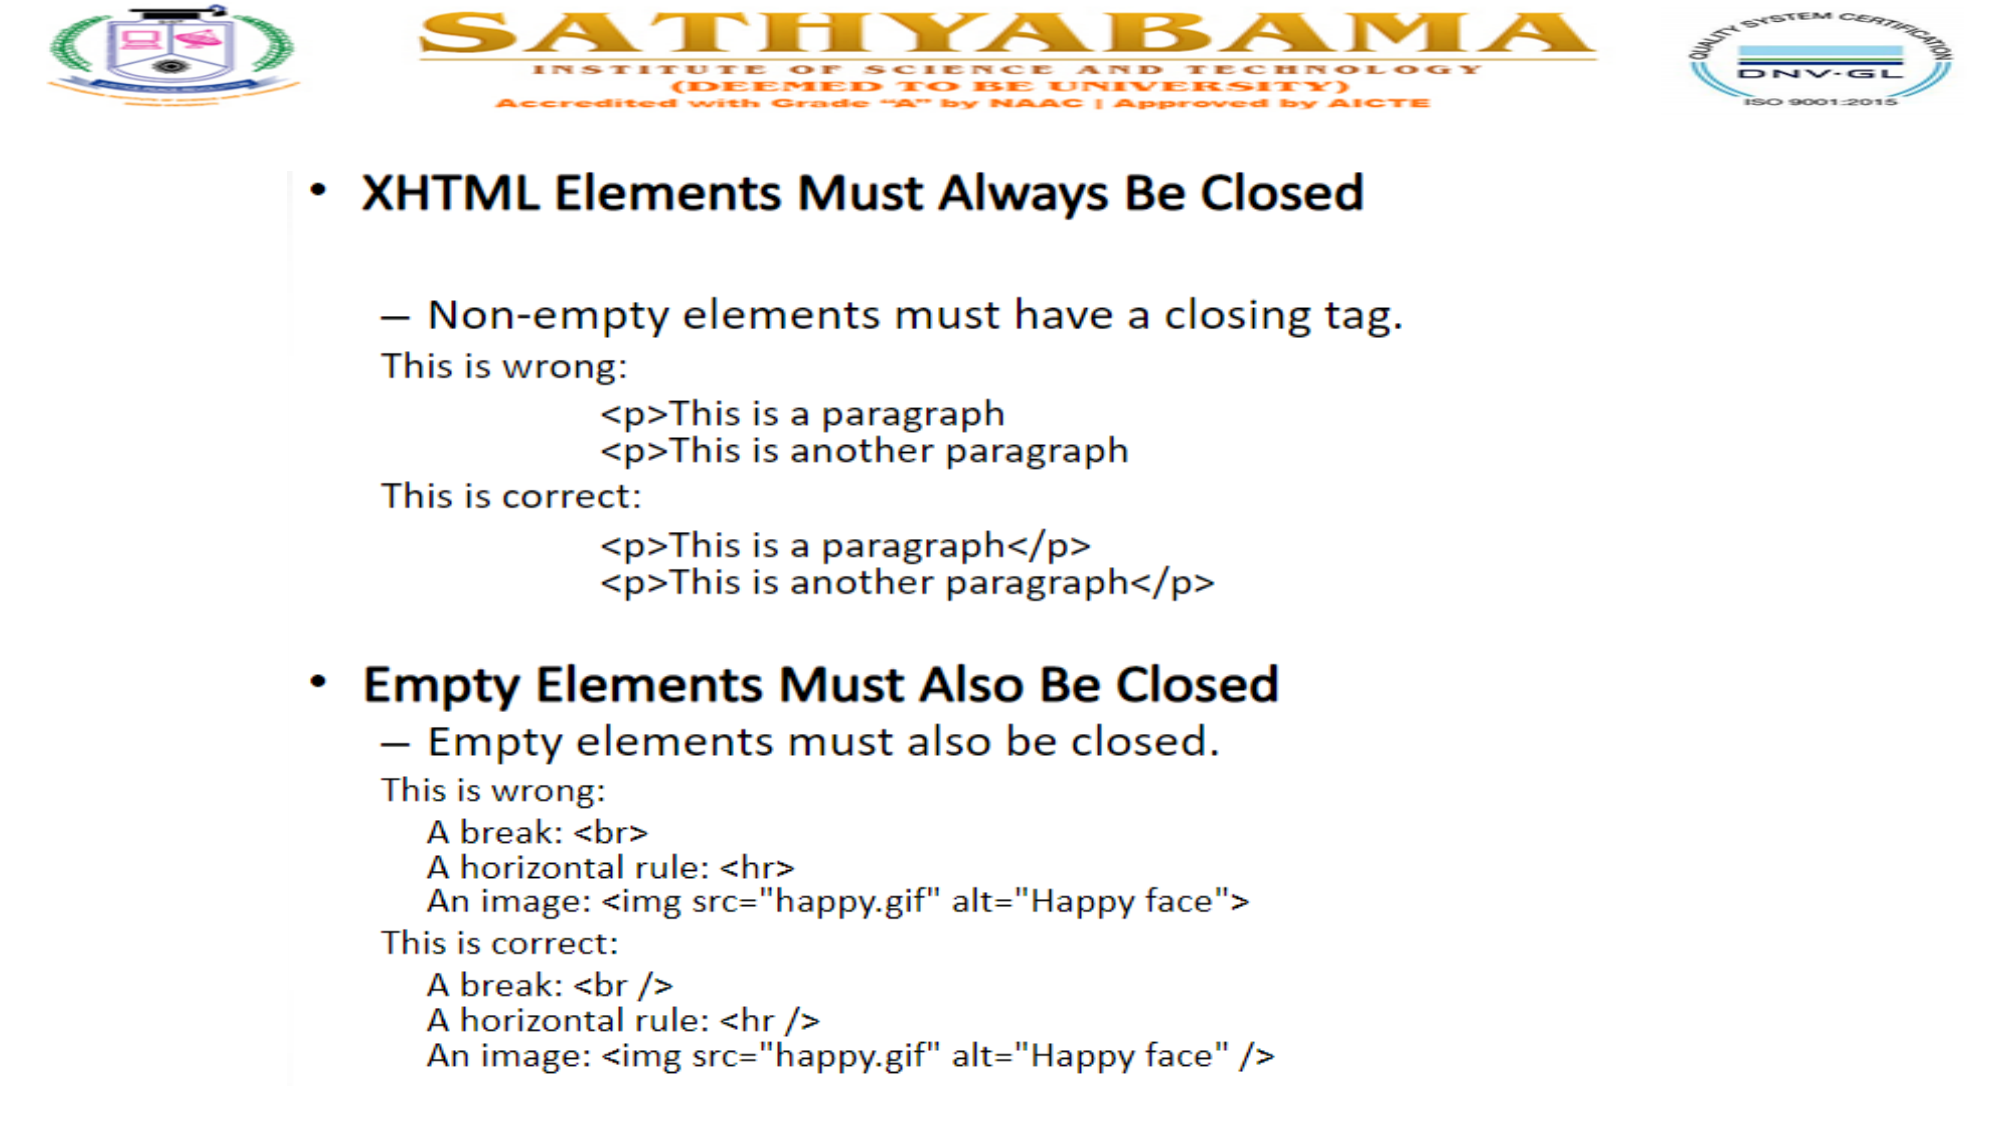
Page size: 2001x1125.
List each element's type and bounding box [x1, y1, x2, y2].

picture [0, 0, 2000, 126]
list [287, 171, 1575, 1086]
